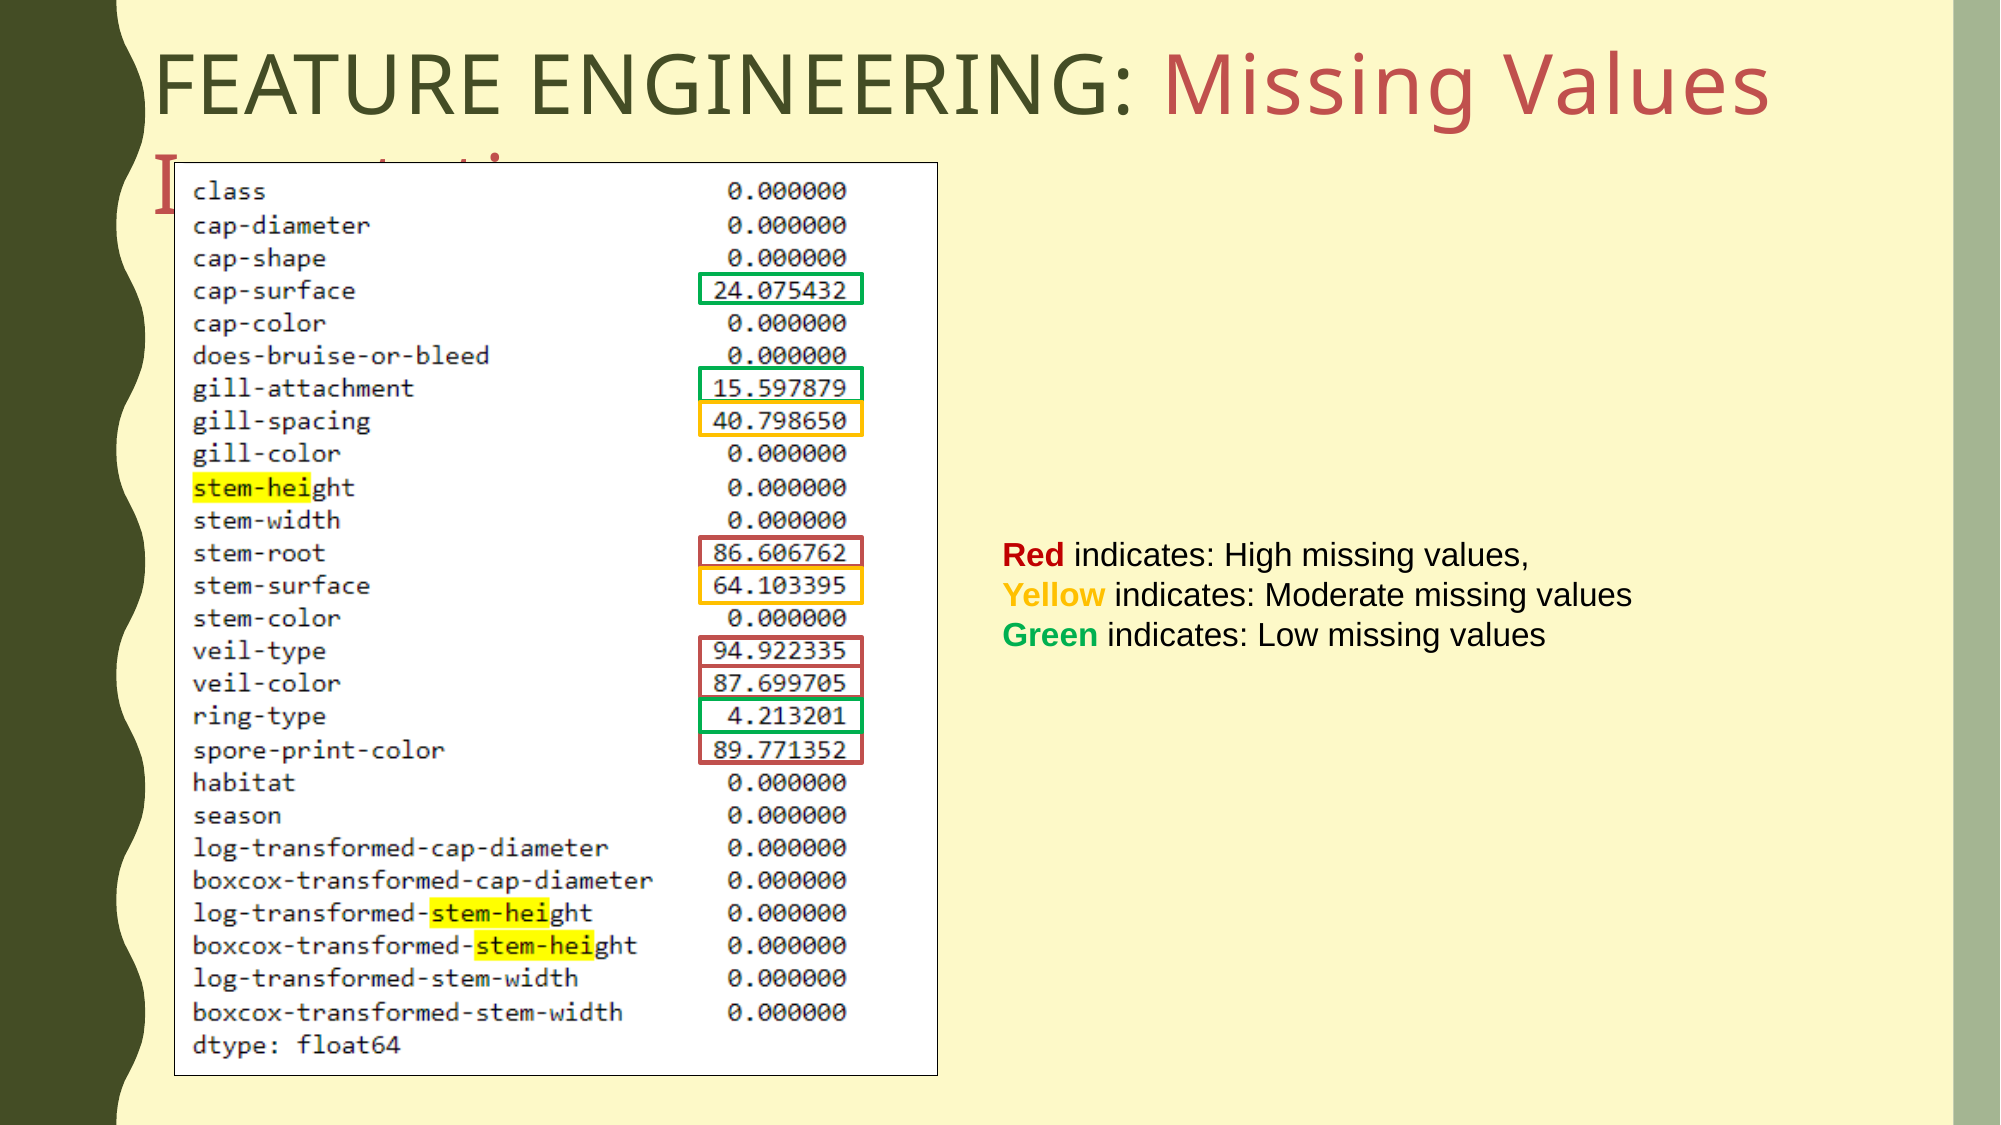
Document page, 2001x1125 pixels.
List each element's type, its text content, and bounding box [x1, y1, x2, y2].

picture [174, 162, 938, 1077]
text_box Red indicates: High missing values, Yellow indicates: Moderate missing values Green indicates: Low missing values [987, 525, 1963, 700]
title FEATURE ENGINEERING: Missing Values Imputation [150, 28, 1938, 231]
